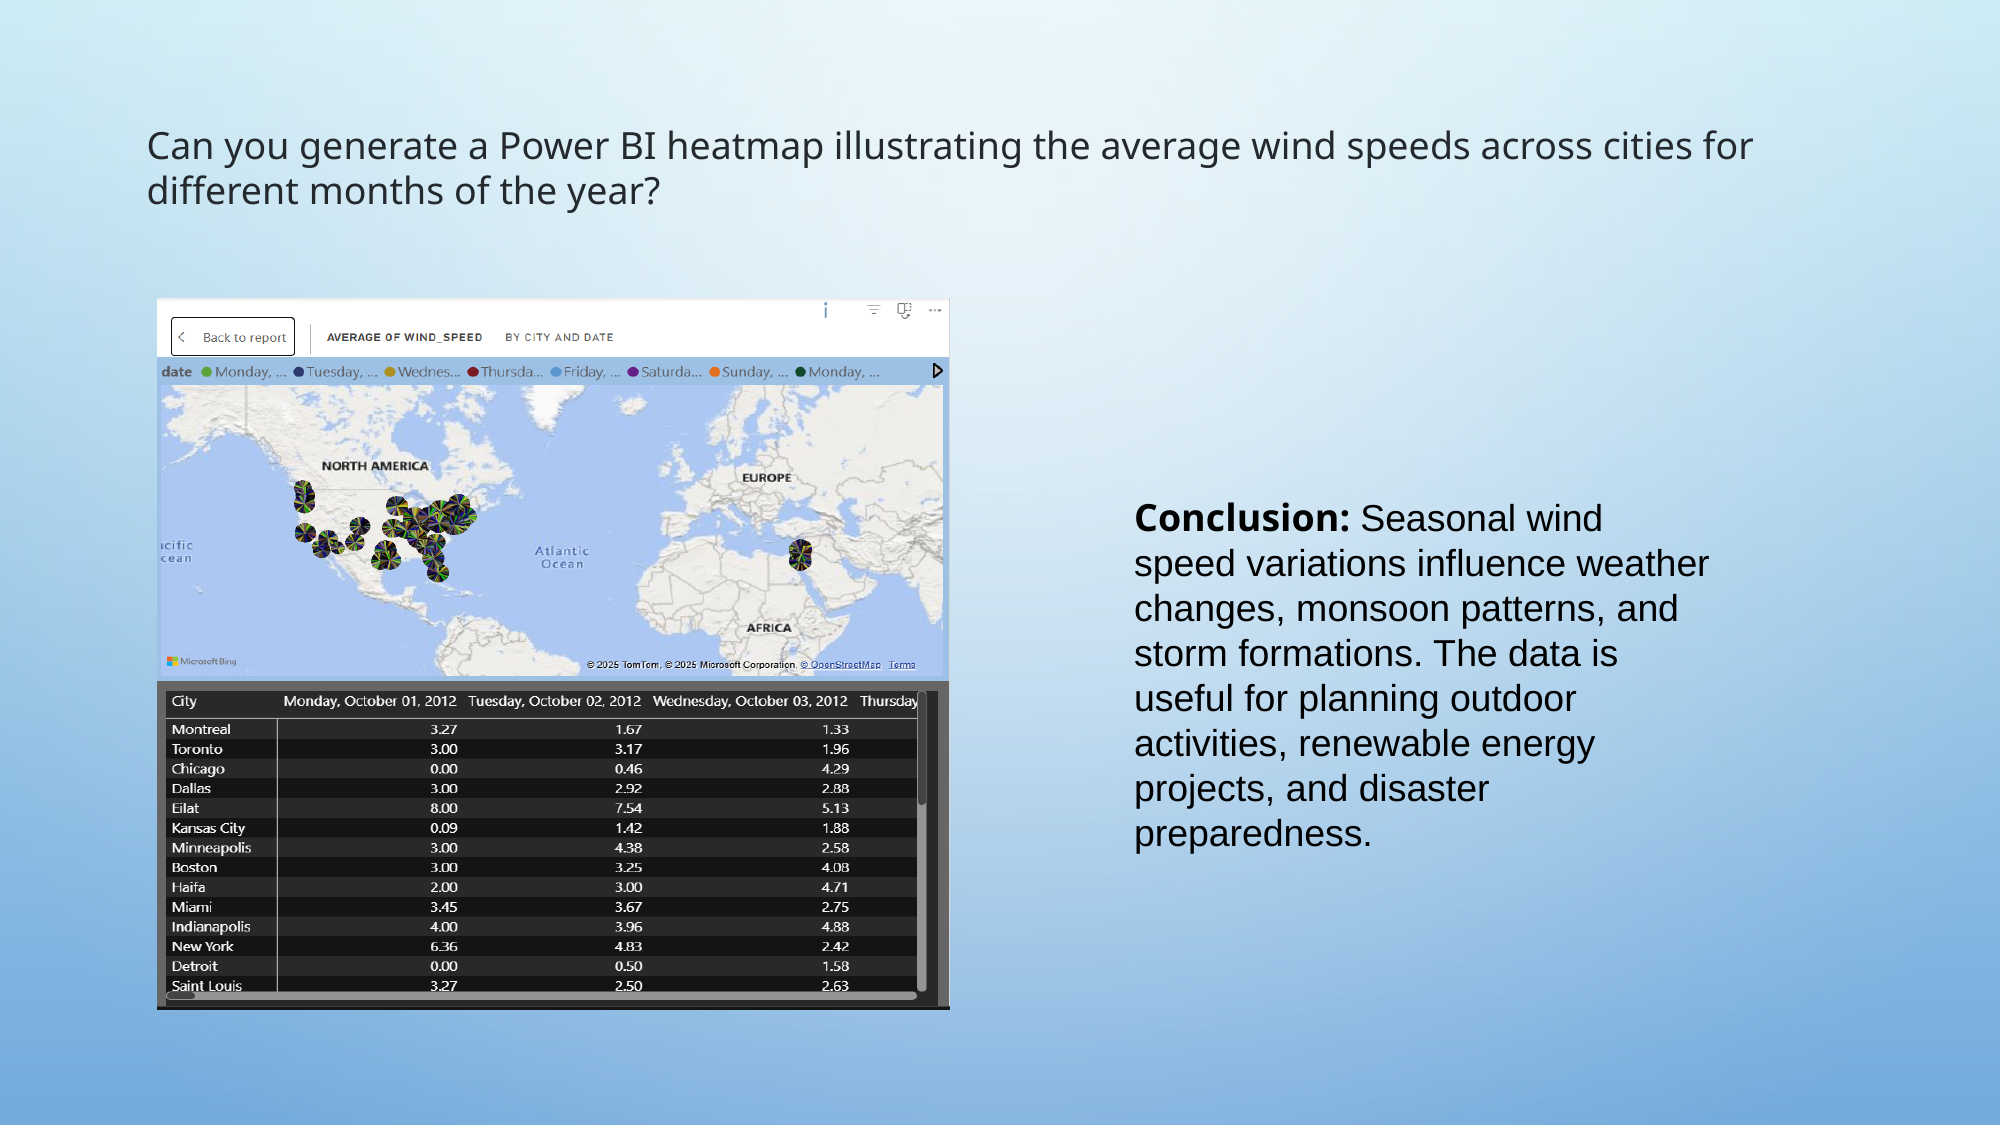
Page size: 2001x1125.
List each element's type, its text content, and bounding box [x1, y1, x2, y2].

picture [157, 298, 951, 1010]
text_box Can you generate a Power BI heatmap illustrating the average wind speeds across cities for different months of the year? [131, 115, 1895, 310]
text_box Conclusion: Seasonal wind speed variations influence weather changes, monsoon patterns, and storm formations. The data is useful for planning outdoor activities, renewable energy projects, and disaster preparedness. [1119, 486, 1727, 907]
